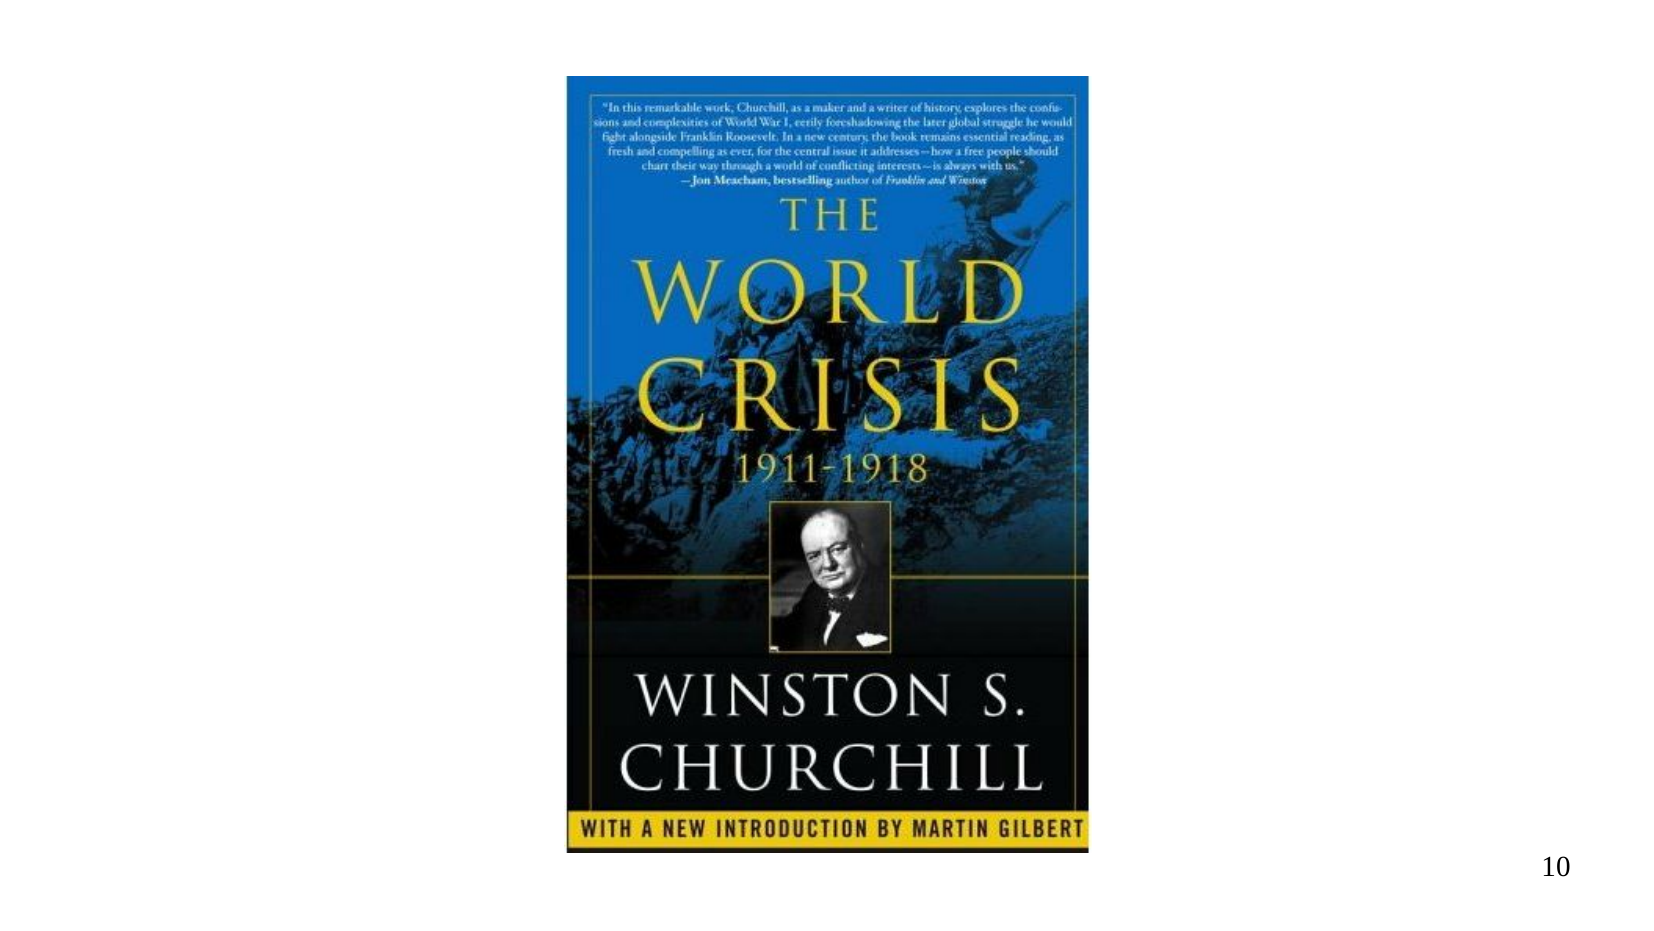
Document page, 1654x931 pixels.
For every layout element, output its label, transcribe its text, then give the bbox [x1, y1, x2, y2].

slide_number 10 [1185, 847, 1571, 912]
picture [564, 76, 1092, 853]
